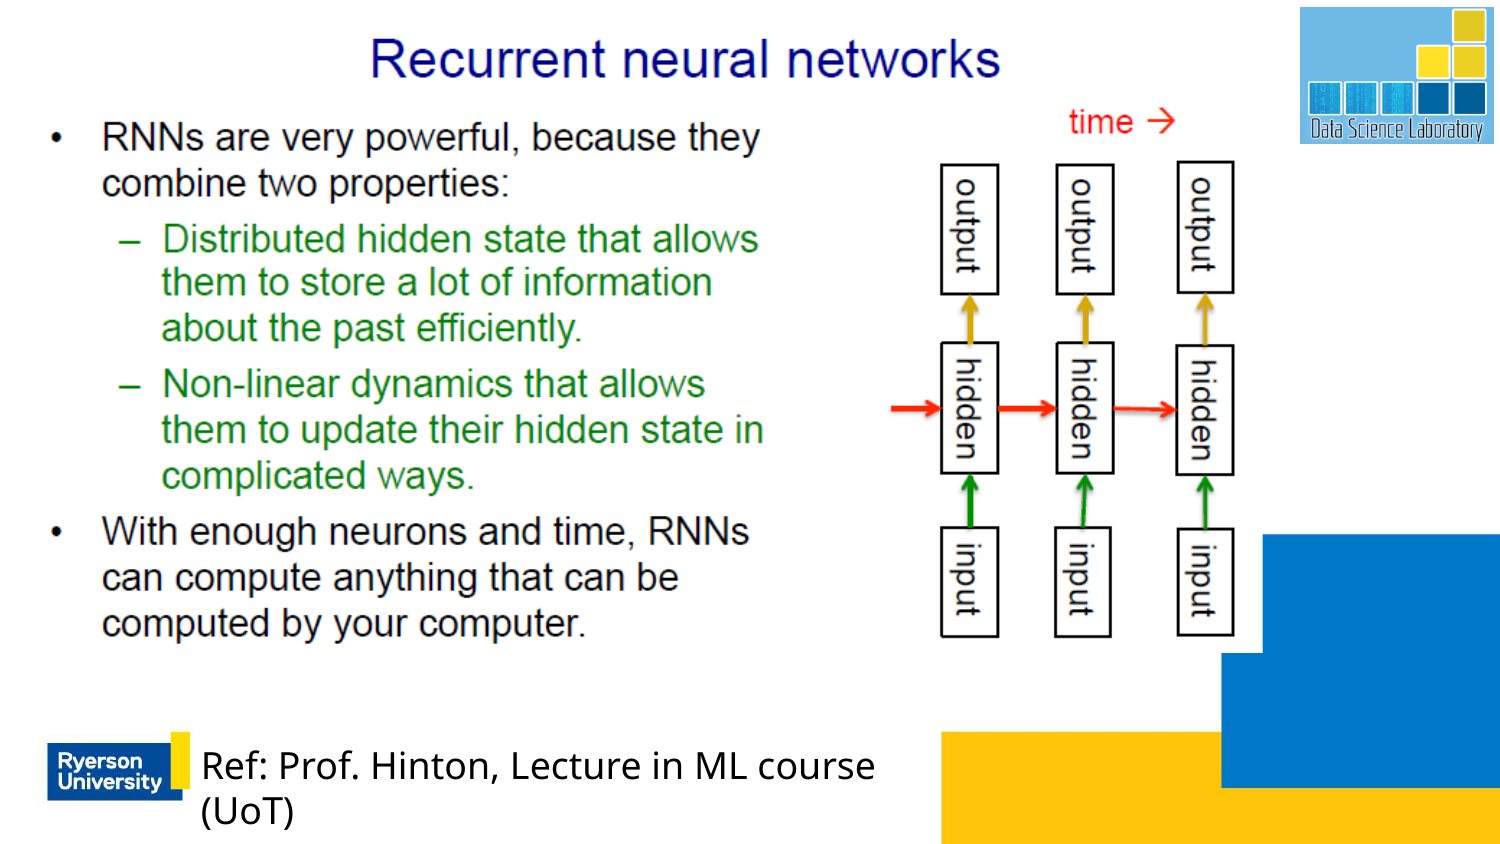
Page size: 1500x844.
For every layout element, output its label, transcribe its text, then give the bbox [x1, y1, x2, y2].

picture [0, 0, 1500, 844]
text_box Ref: Prof. Hinton, Lecture in ML course (UoT) [186, 734, 942, 840]
